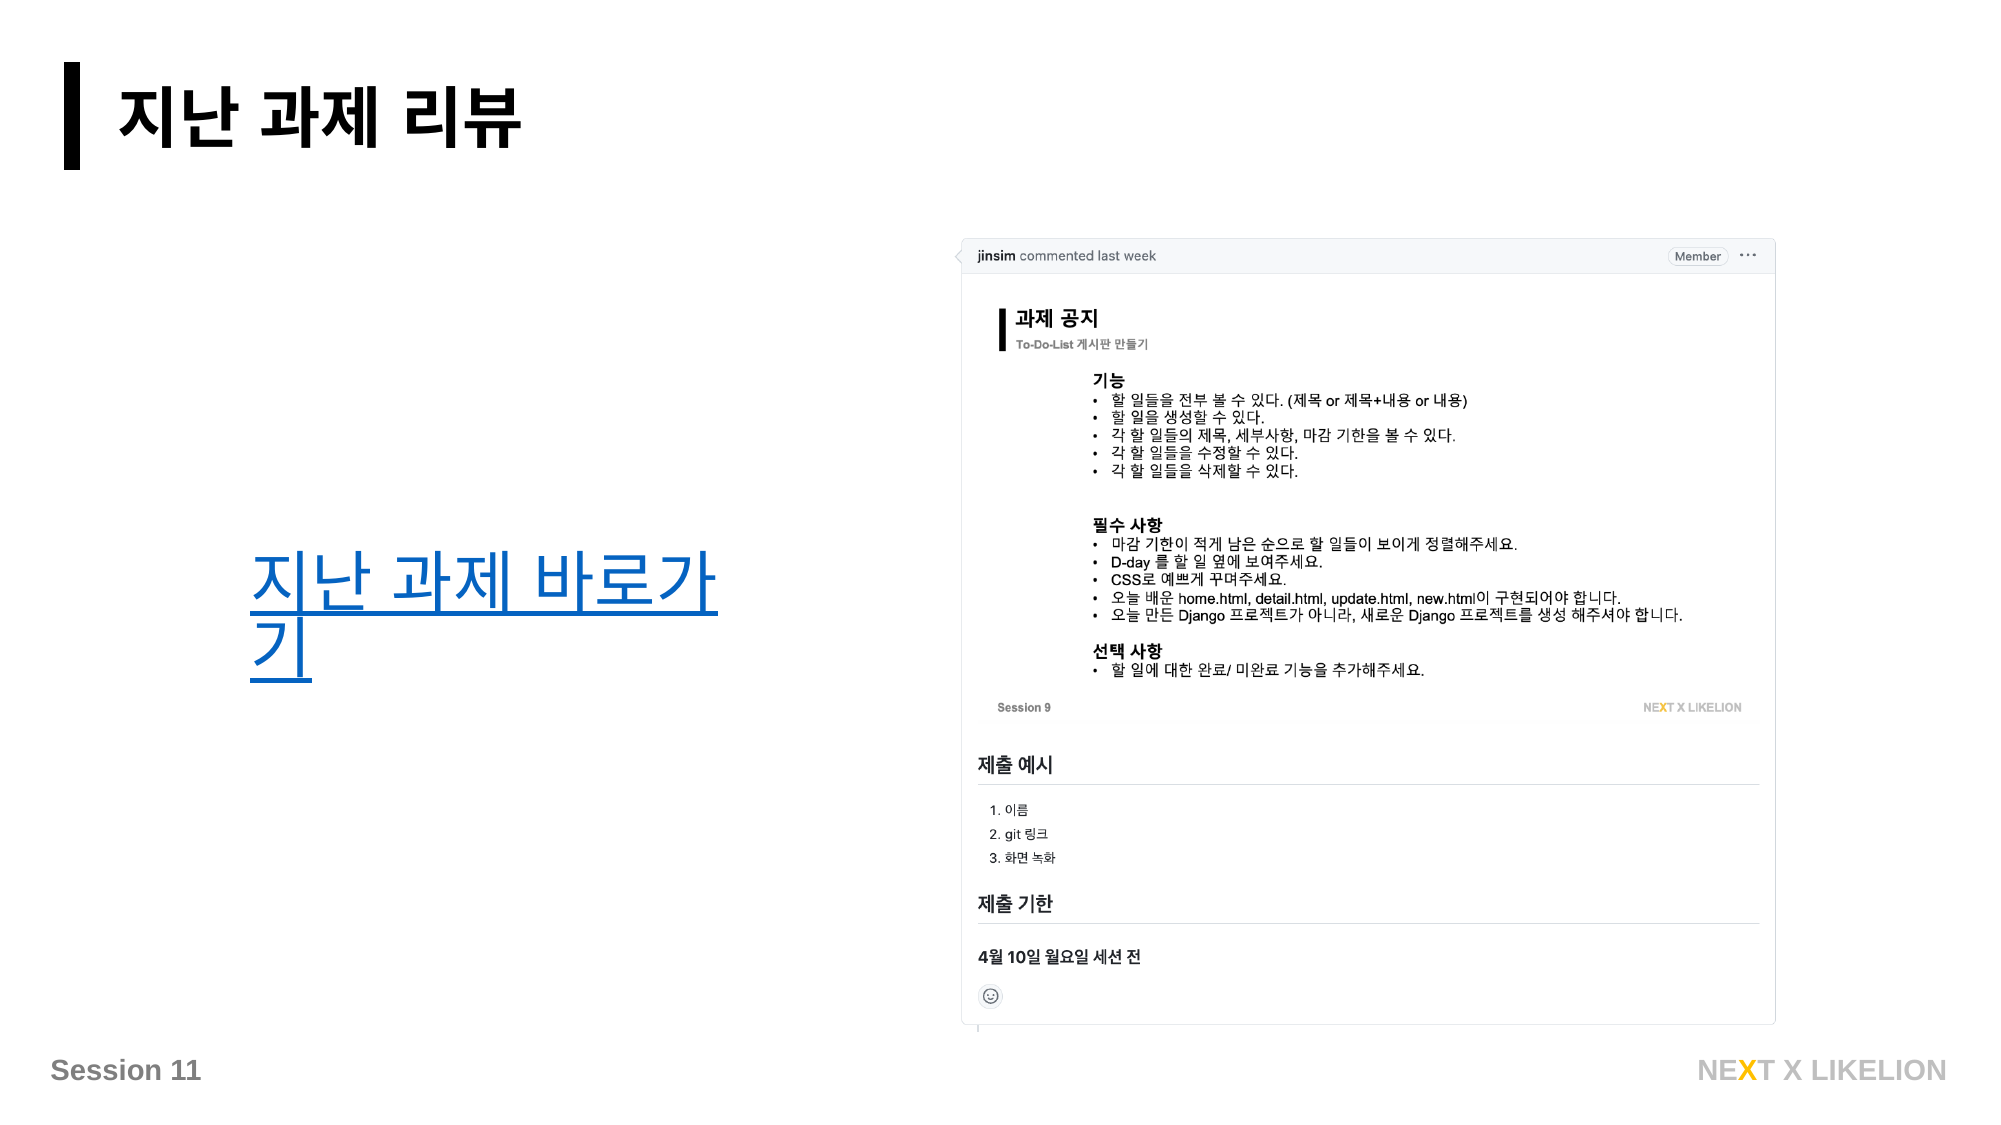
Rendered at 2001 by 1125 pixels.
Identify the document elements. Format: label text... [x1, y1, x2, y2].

text_box 지난 과제 바로가기 [235, 531, 793, 644]
picture [947, 224, 1791, 1032]
text_box [64, 63, 80, 170]
text_box Session 11 [35, 1044, 318, 1095]
text_box NEXT X LIKELION [1682, 1044, 1965, 1095]
text_box 지난 과제 리뷰 [102, 68, 745, 164]
